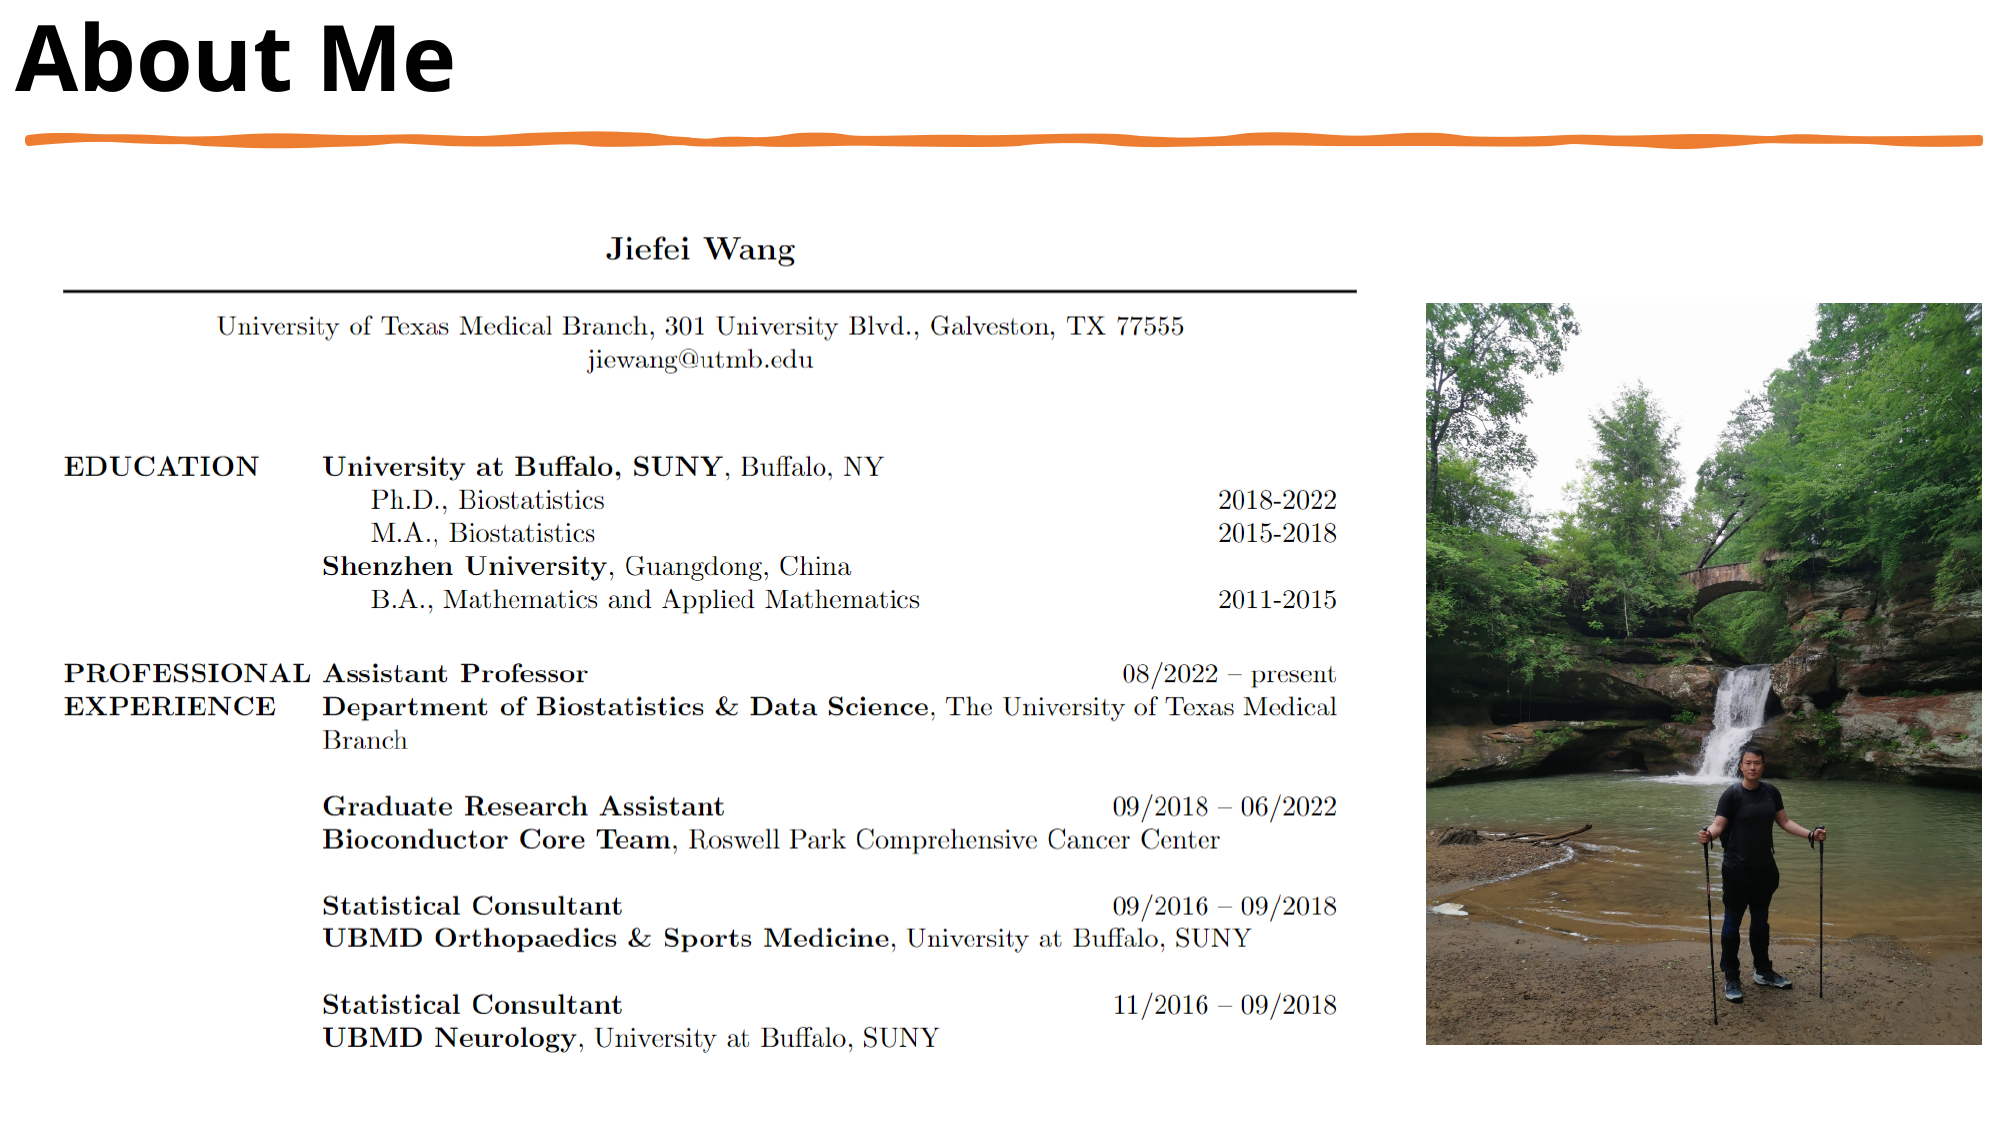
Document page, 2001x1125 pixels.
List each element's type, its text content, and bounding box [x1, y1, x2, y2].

picture [1426, 303, 1982, 1045]
picture [51, 210, 1357, 1057]
title About Me [0, 1, 1717, 89]
picture [0, 89, 2000, 161]
